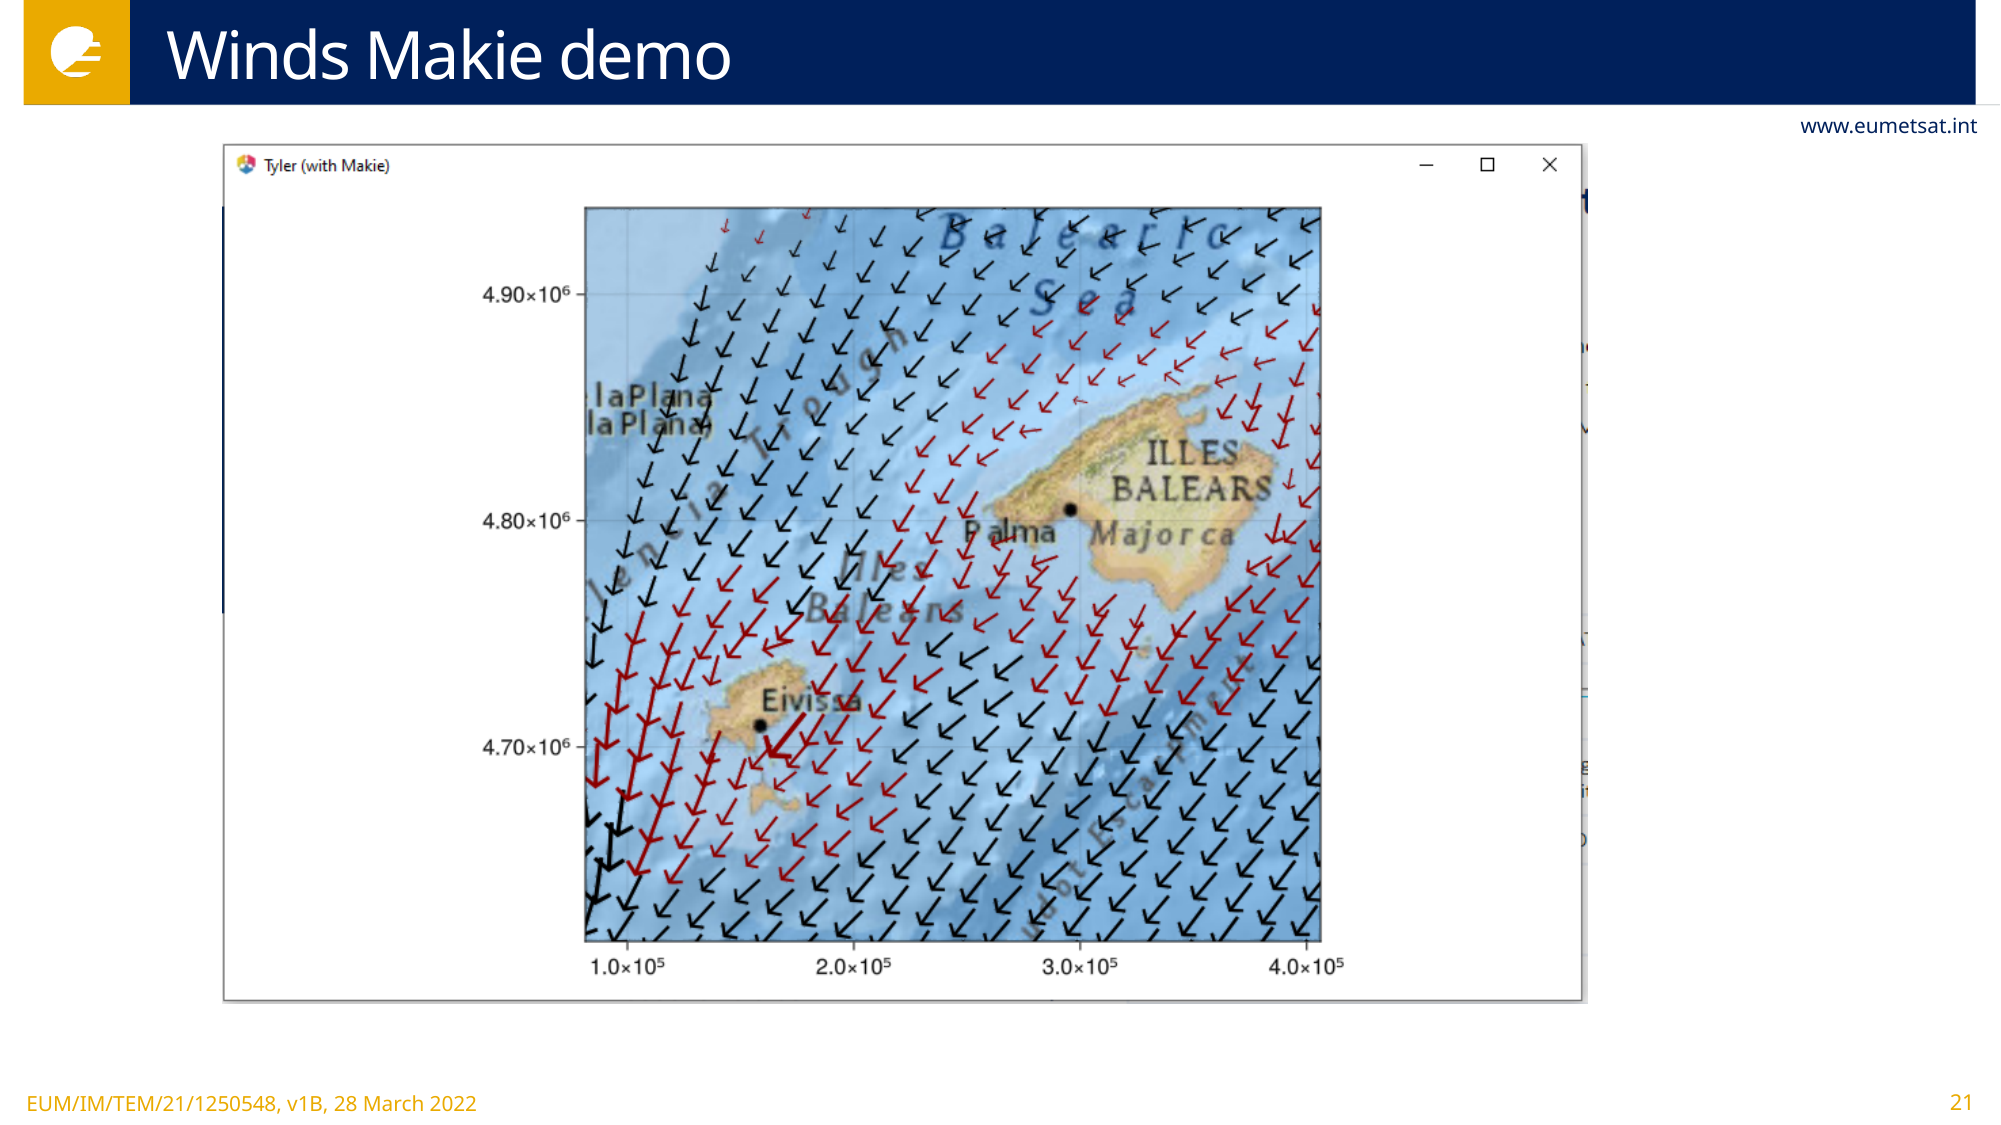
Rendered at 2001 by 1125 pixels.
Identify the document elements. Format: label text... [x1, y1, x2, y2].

picture [222, 143, 1588, 1005]
title Winds Makie demo [129, 0, 2000, 106]
picture [34, 13, 114, 93]
